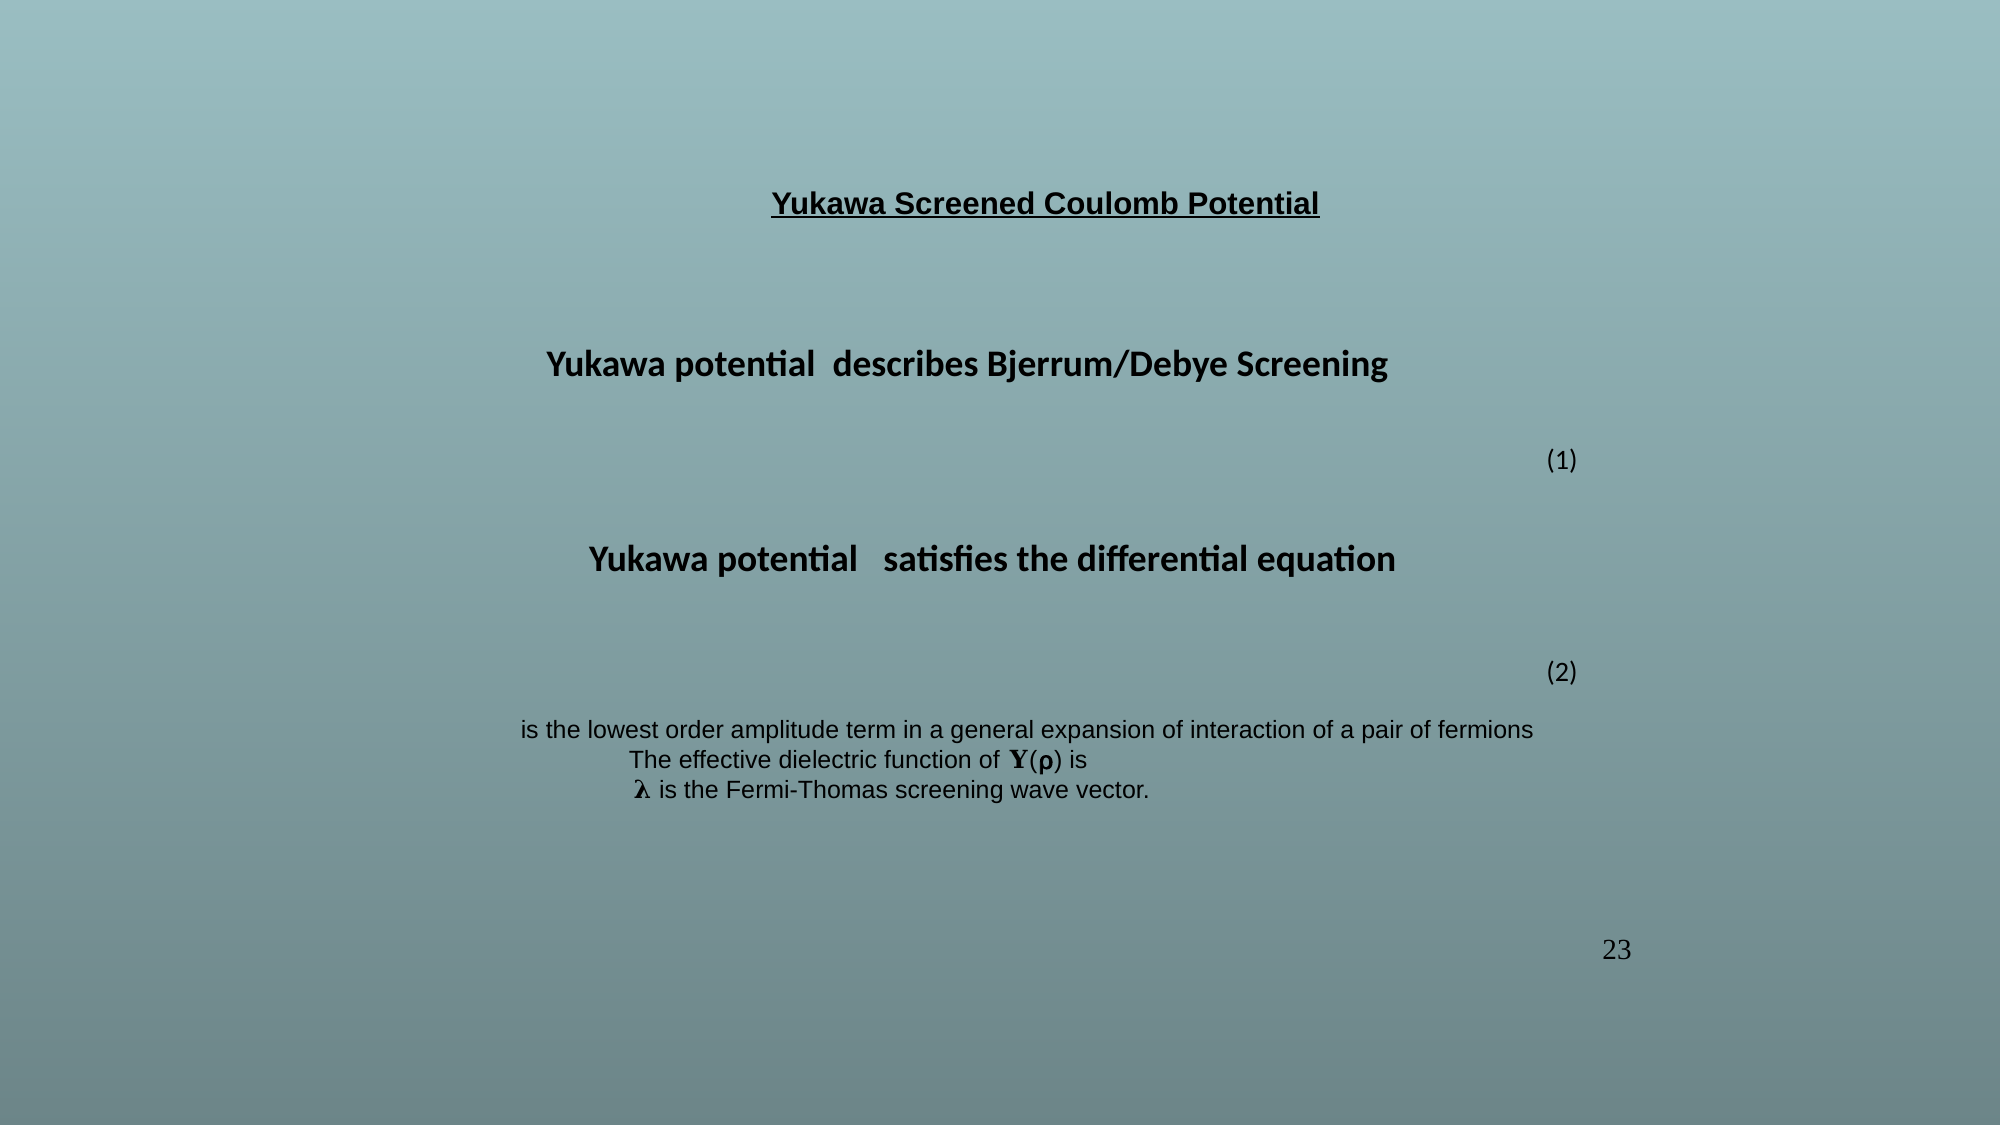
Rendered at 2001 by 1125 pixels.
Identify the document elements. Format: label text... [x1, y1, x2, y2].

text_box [463, 211, 1722, 894]
slide_number 23 [1309, 922, 1648, 968]
text_box Yukawa Screened Coulomb Potential [756, 175, 1336, 209]
